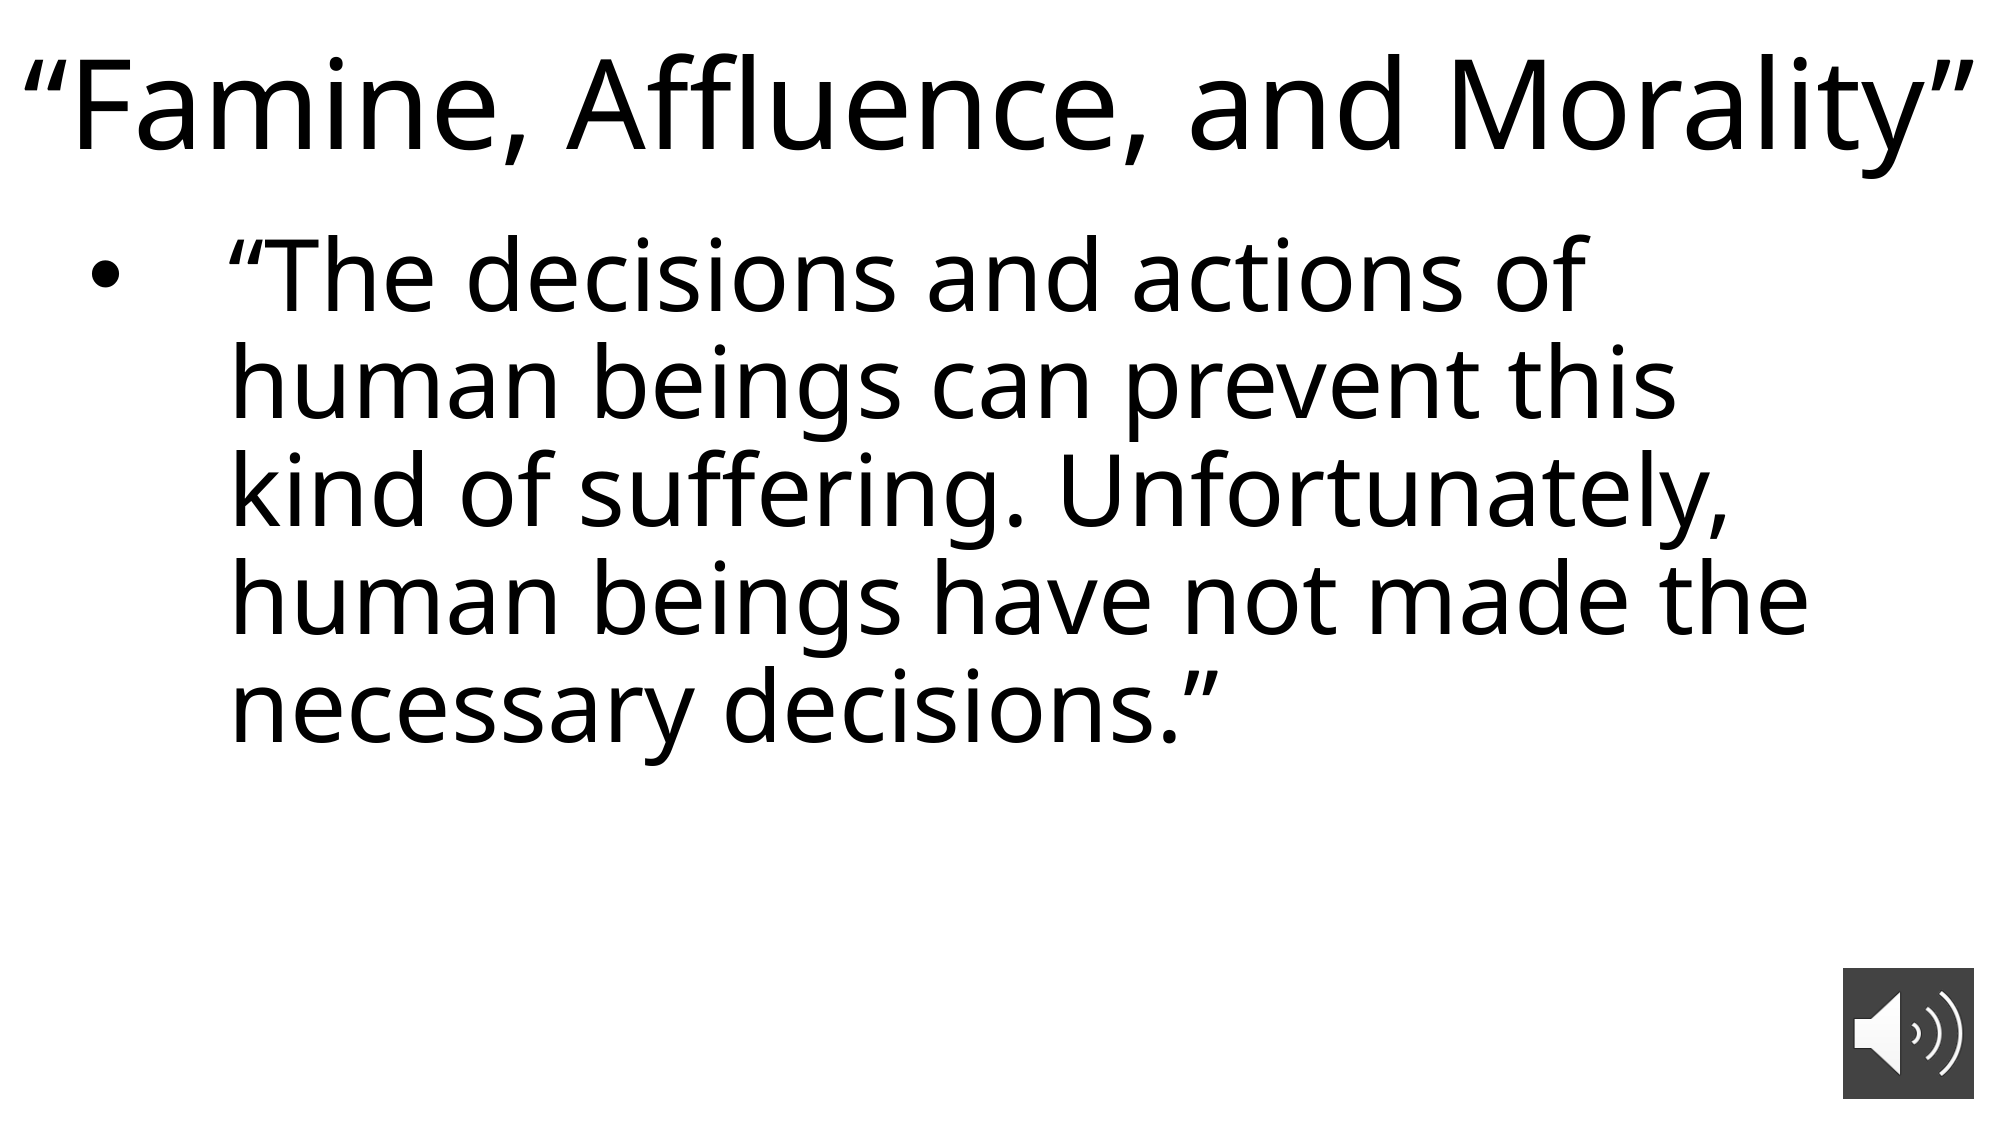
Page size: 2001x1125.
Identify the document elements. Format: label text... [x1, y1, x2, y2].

picture [1841, 966, 1975, 1100]
text_box “The decisions and actions of human beings can prevent this kind of suffering. Unfortunately, human beings have not made the necessary decisions.” [73, 217, 1892, 1097]
title “Famine, Affluence, and Morality” [0, 0, 2000, 218]
